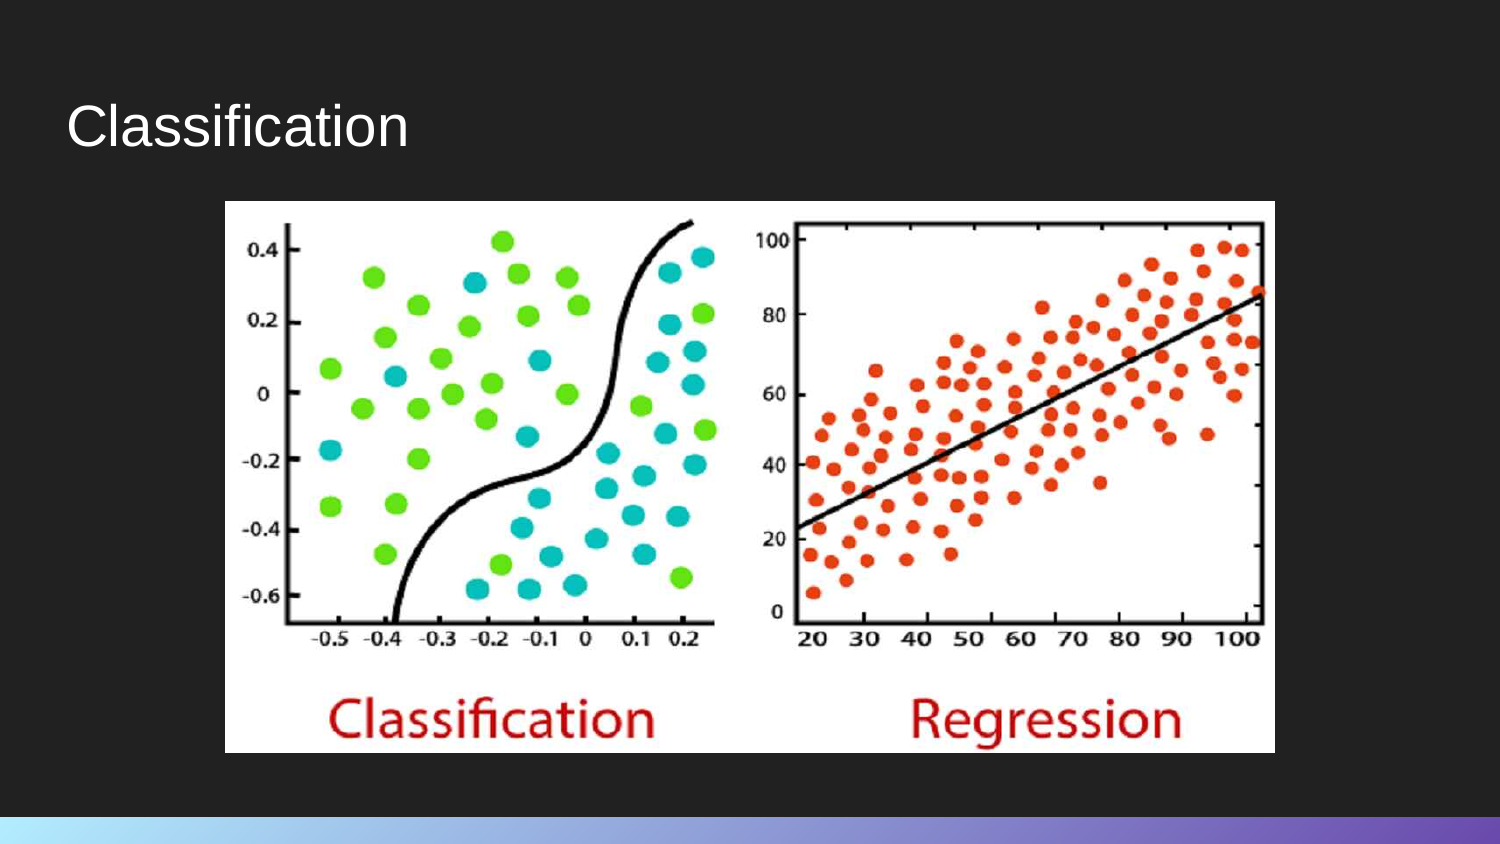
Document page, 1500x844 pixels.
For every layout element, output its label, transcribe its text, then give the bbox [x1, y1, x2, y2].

picture [225, 201, 1275, 753]
title Classification [51, 72, 1449, 167]
